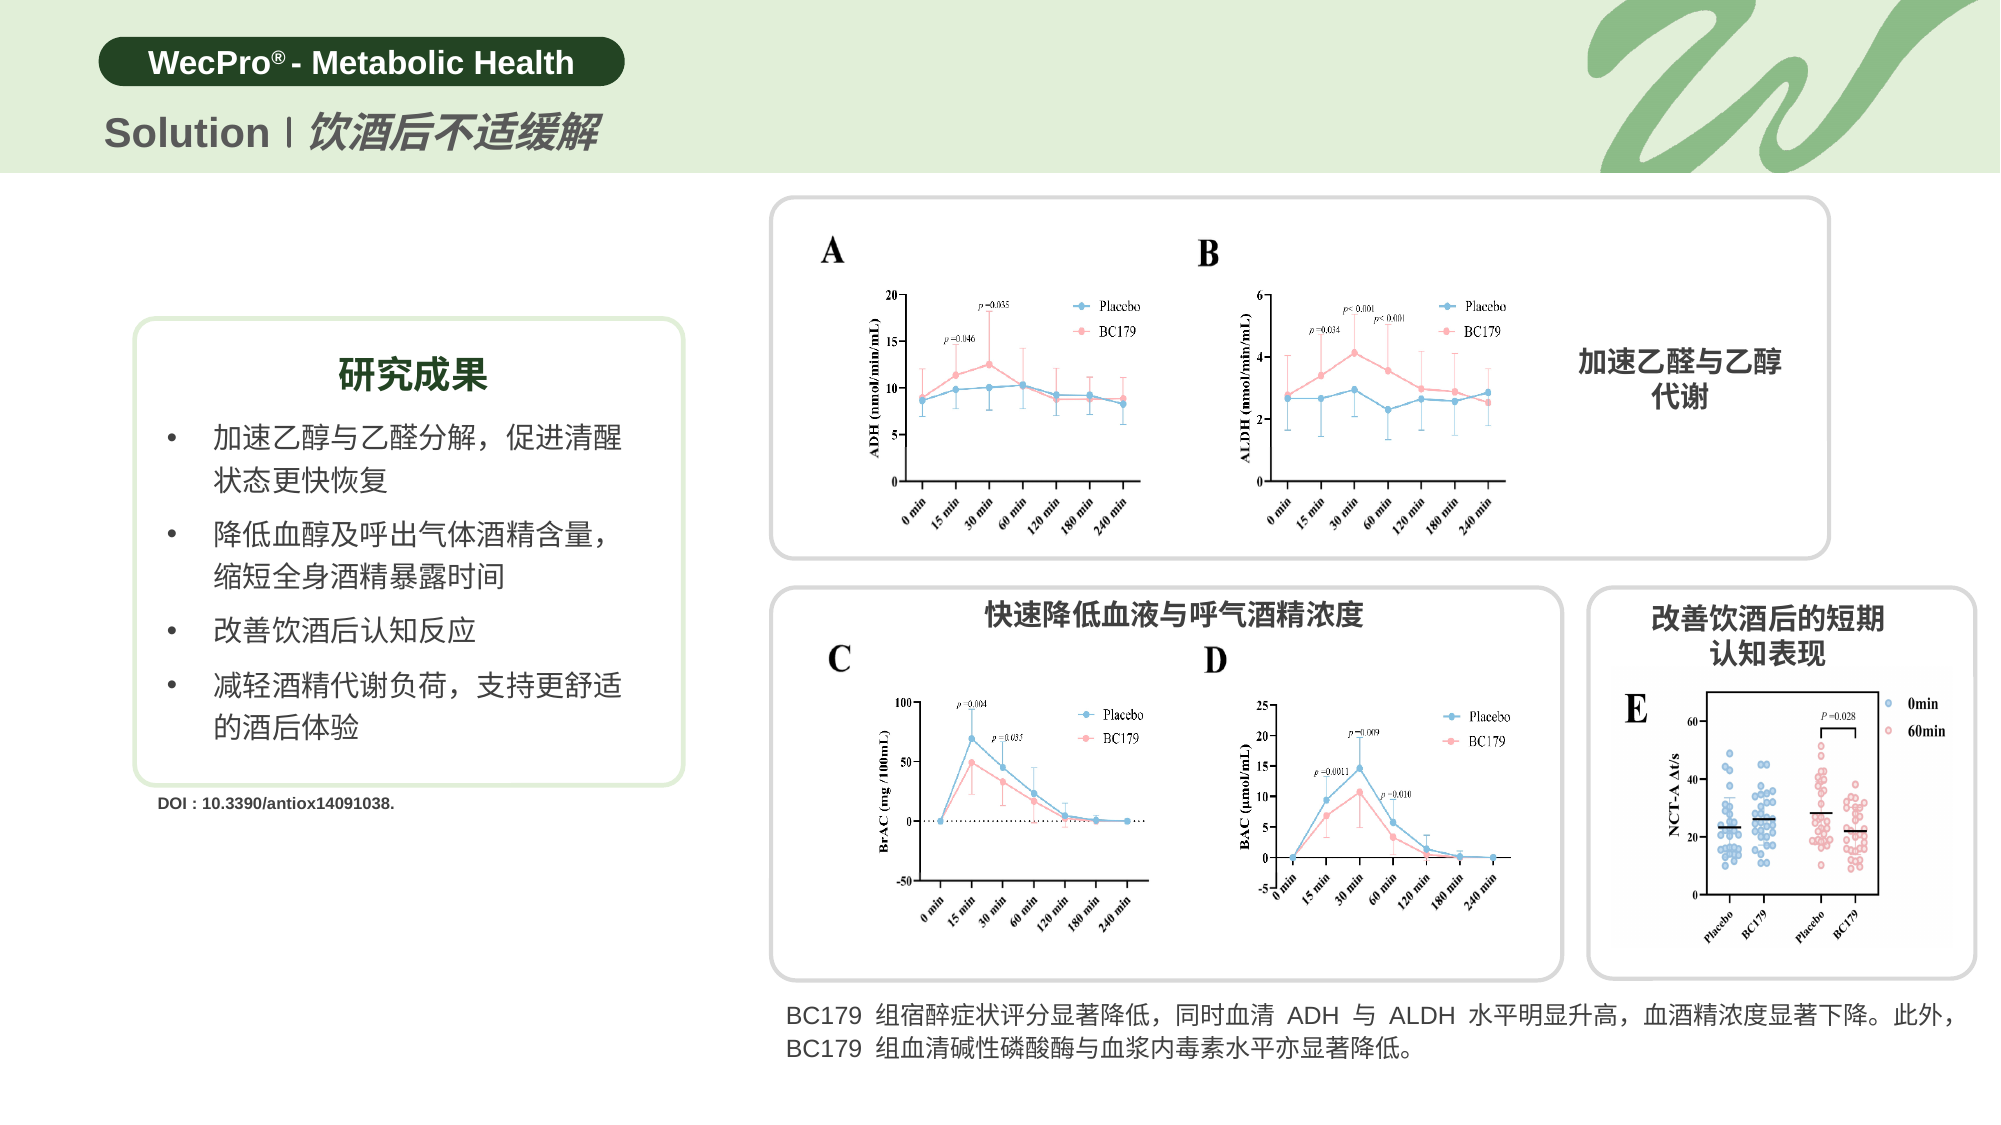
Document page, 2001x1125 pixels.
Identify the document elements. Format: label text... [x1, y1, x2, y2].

text_box 加速乙醛与乙醇代谢 [1574, 336, 1802, 420]
text_box [1588, 587, 1976, 979]
picture [1592, 975, 1607, 979]
picture [1587, 0, 1995, 173]
text_box 快速降低血液与呼气酒精浓度 [865, 588, 1483, 636]
text_box 改善饮酒后的短期认知表现 [1625, 593, 1912, 659]
text_box BC179 组宿醉症状评分显著降低，同时血清 ADH 与 ALDH 水平明显升高，血酒精浓度显著下降。此外，BC179 组血清碱性磷酸酶与血浆内毒素水平亦显著降低。 [771, 989, 1995, 1112]
text_box [133, 317, 685, 787]
text_box [1195, 979, 1976, 989]
text_box 加速乙醇与乙醛分解，促进清醒状态更快恢复 降低血醇及呼出气体酒精含量，缩短全身酒精暴露时间 改善饮酒后认知反应 减轻酒精代谢负荷，支持更舒适的酒后体验 [134, 405, 639, 805]
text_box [89, 98, 1152, 164]
picture [1611, 666, 1953, 948]
text_box 研究成果 [222, 343, 606, 443]
text_box DOI : 10.3390/antiox14091038. [142, 785, 466, 806]
text_box [771, 197, 1830, 559]
picture [775, 636, 1560, 948]
picture [775, 210, 1574, 546]
text_box [771, 587, 1563, 981]
